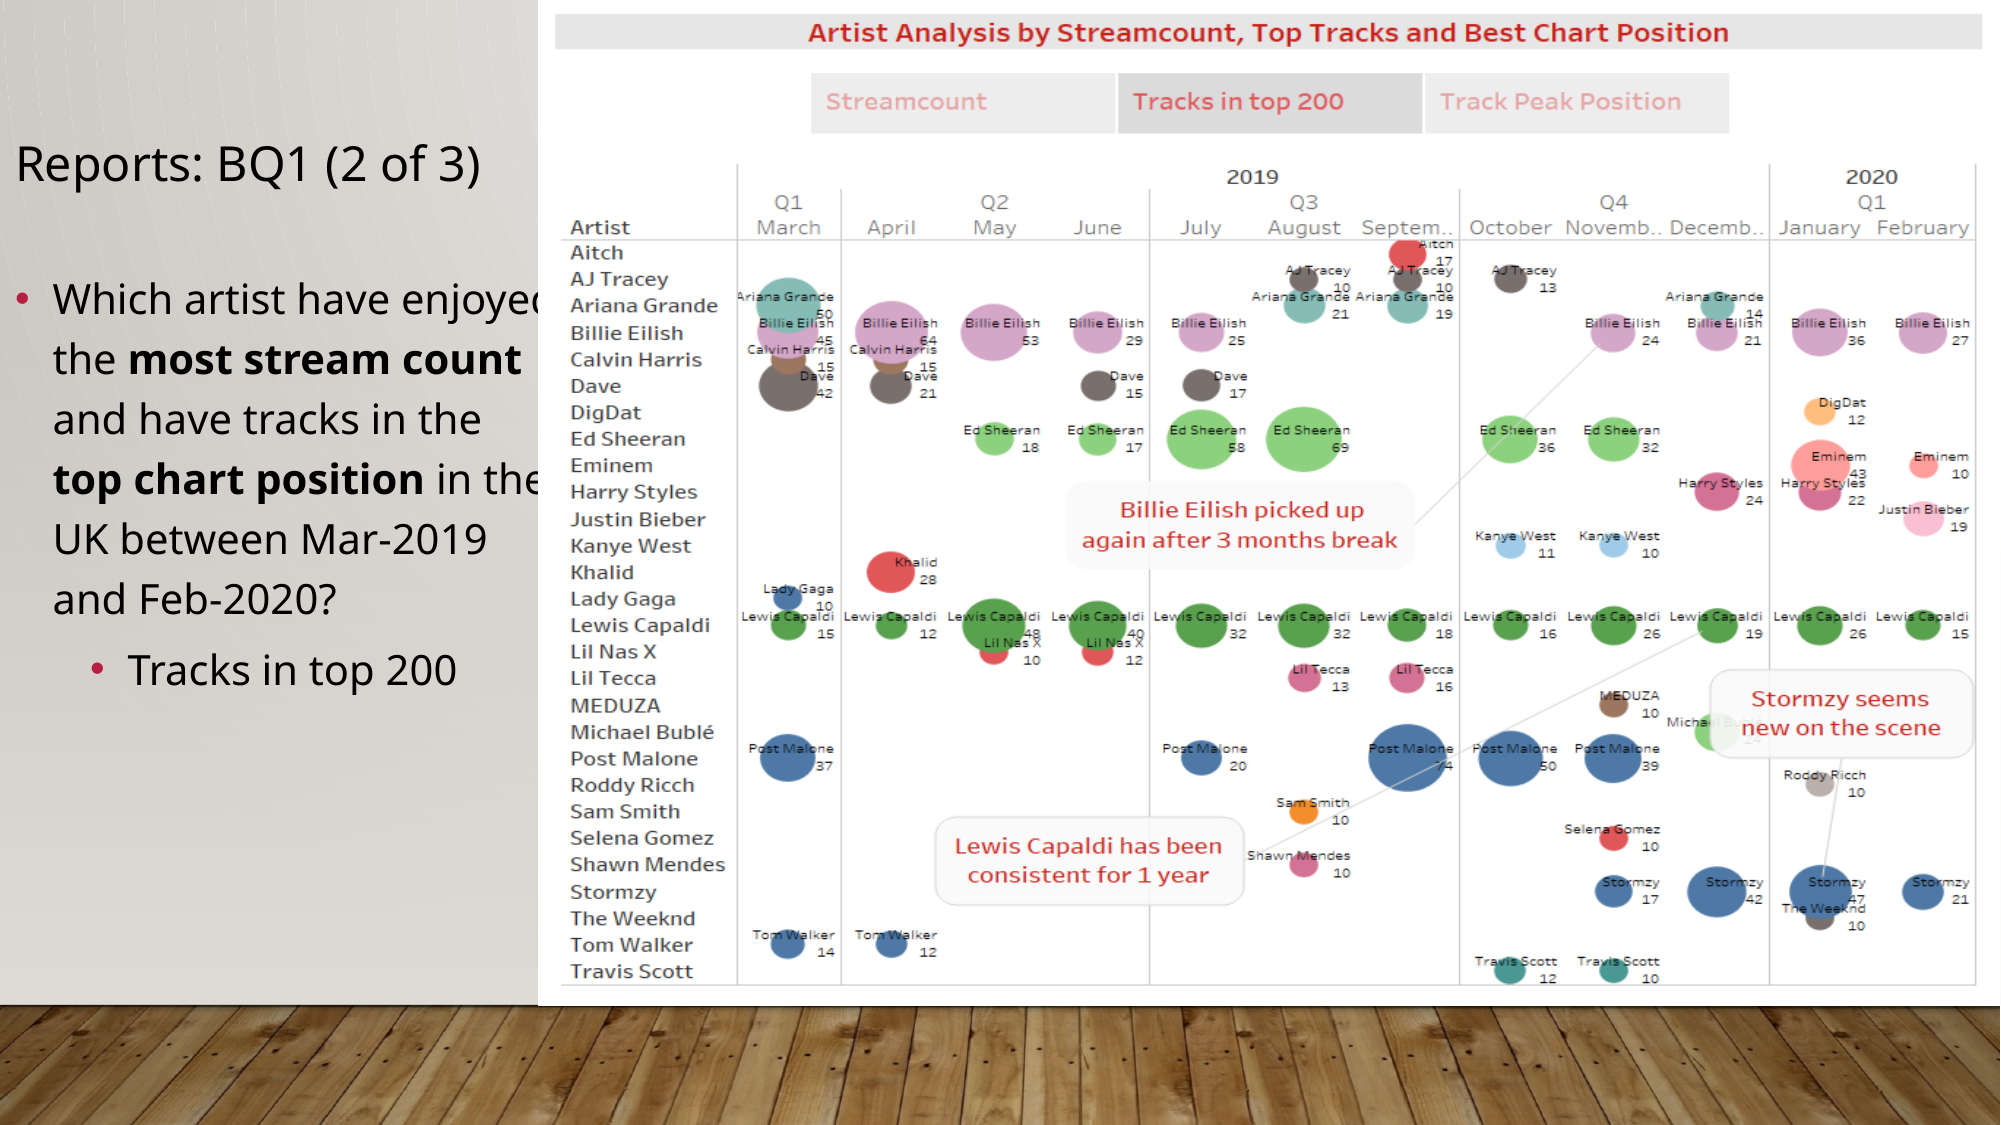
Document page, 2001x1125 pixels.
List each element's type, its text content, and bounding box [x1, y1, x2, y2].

title Reports: BQ1 (2 of 3) [0, 132, 538, 236]
list Which artist have enjoyed the most stream count and have tracks in the top chart position in the UK between Mar-2019 and Feb-2020? Tracks in top 200 [0, 255, 538, 739]
picture [0, 0, 2000, 1125]
